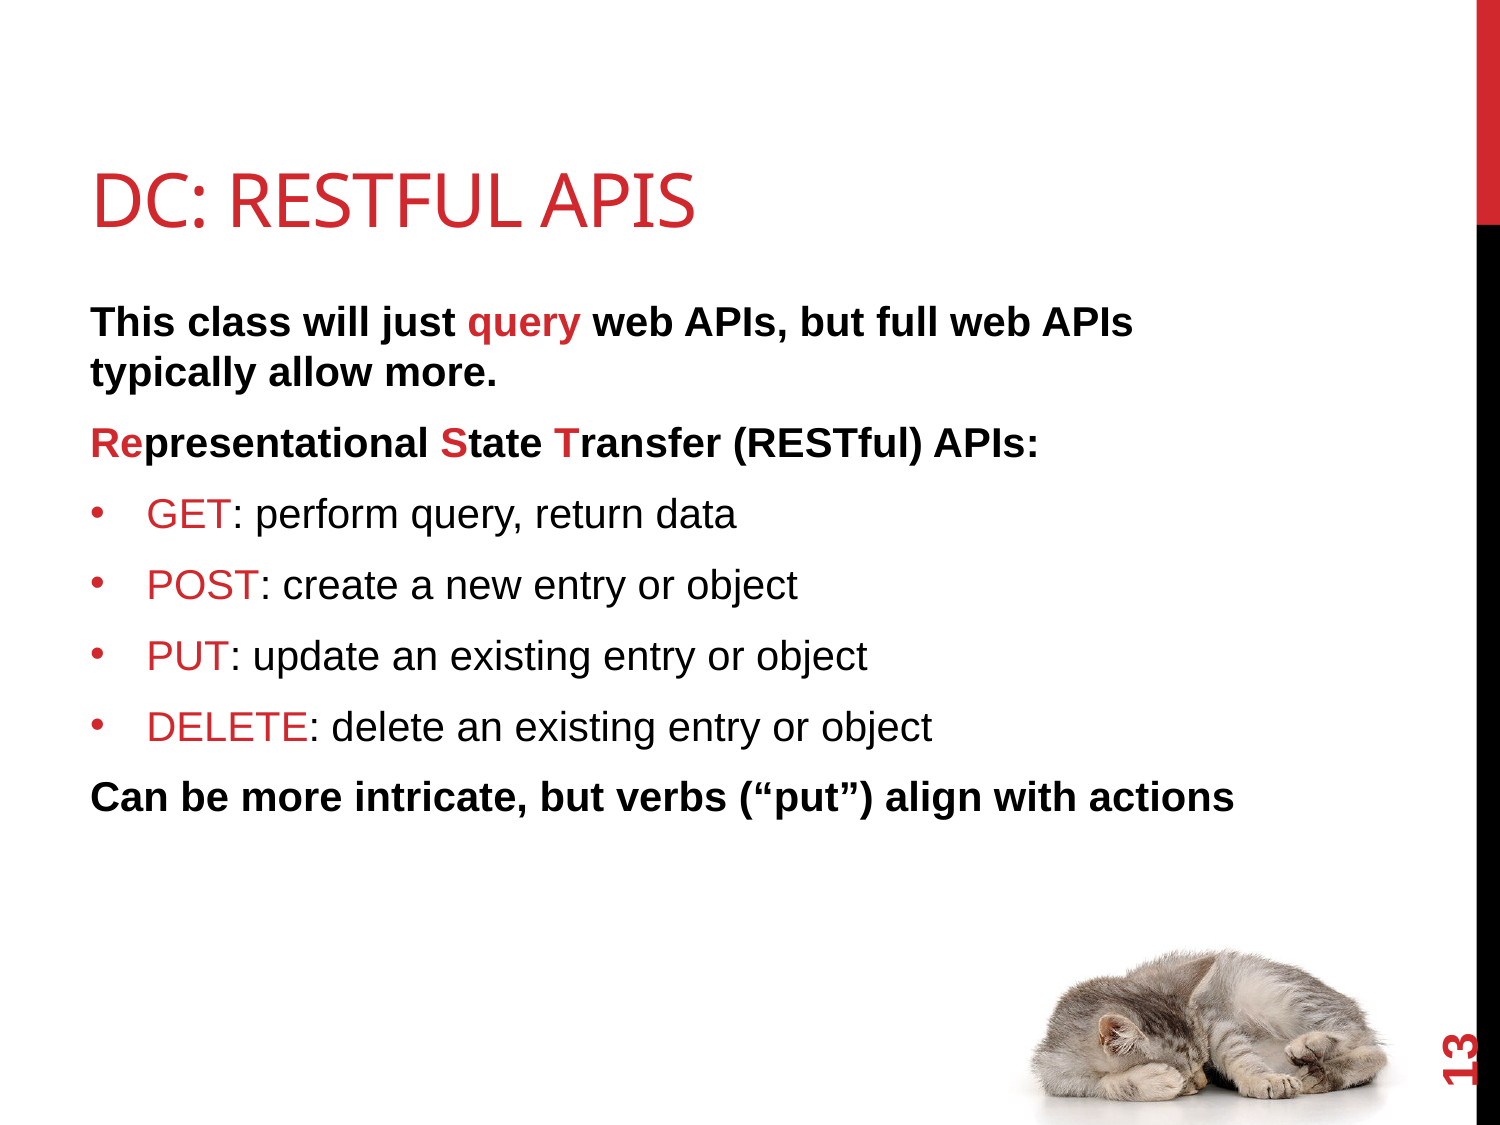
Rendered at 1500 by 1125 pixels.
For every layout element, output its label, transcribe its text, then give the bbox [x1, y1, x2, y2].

list This class will just query web APIs, but full web APIs typically allow more. Representational State Transfer (RESTful) APIs: GET: perform query, return data POST: create a new entry or object PUT: update an existing entry or object DELETE: delete an existing entry or object Can be more intricate, but verbs (“put”) align with actions [75, 287, 1325, 1005]
slide_number 13 [1427, 887, 1488, 1104]
title DC: Restful APIs [75, 25, 1025, 250]
picture [983, 933, 1439, 1125]
